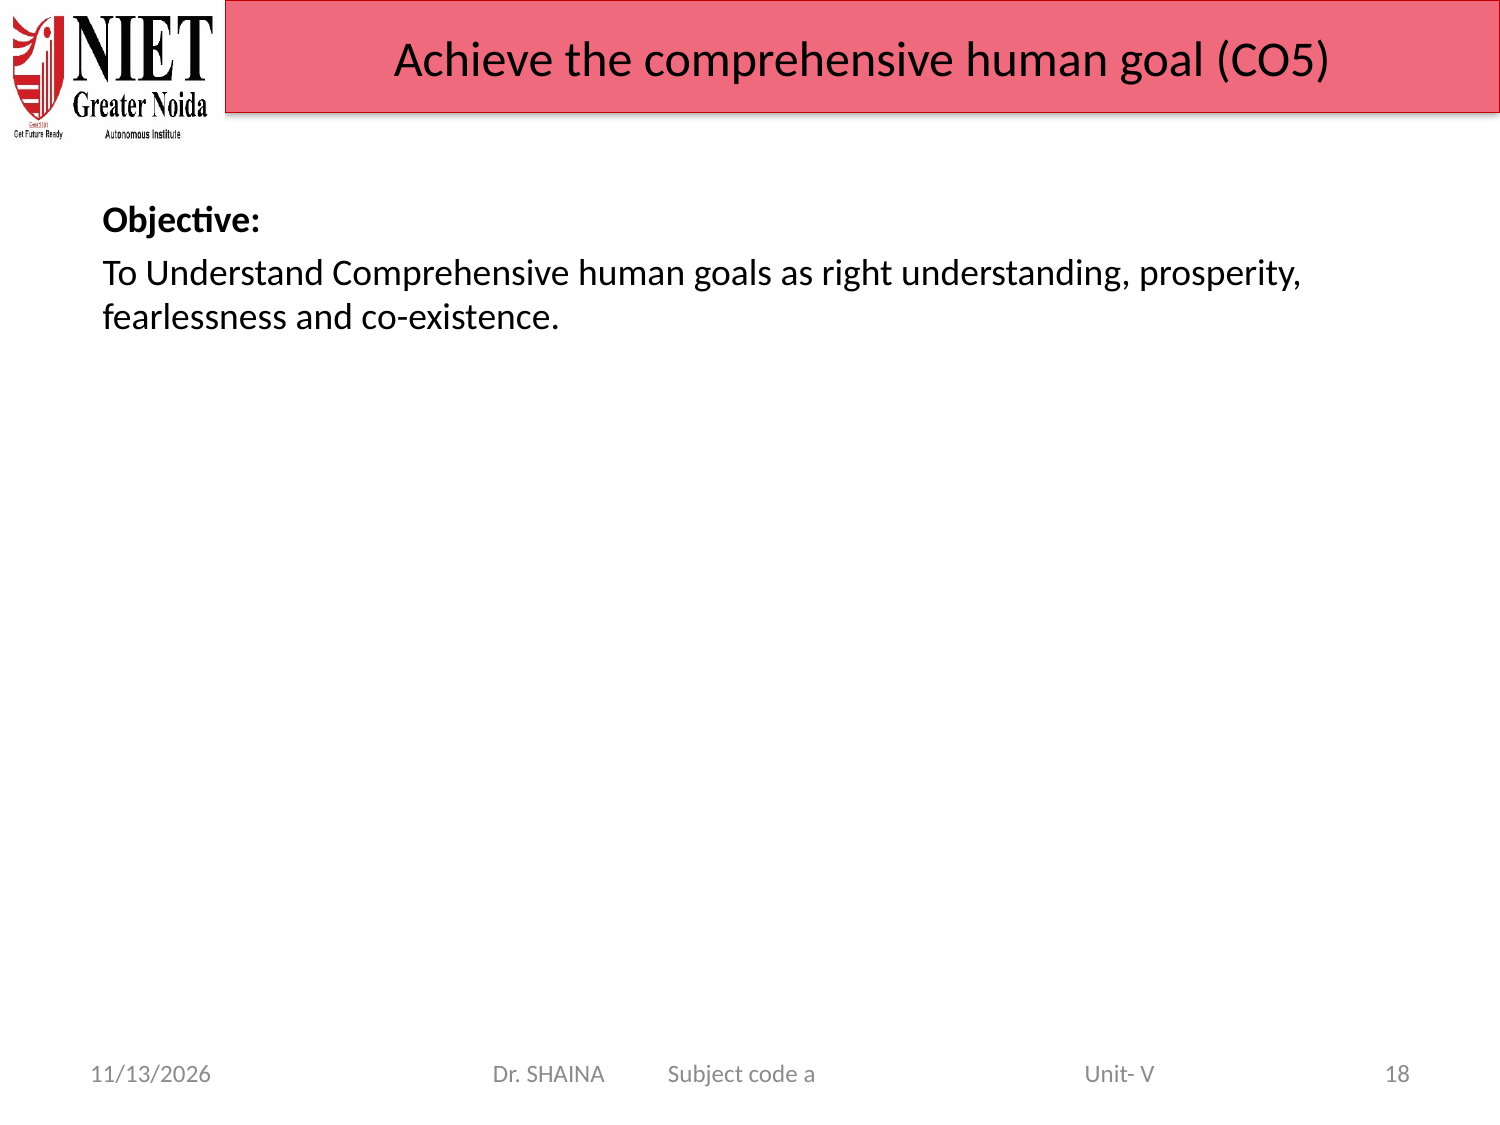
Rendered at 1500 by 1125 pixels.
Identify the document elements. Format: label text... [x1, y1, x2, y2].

text_box Achieve the comprehensive human goal (CO5) [226, 0, 1500, 113]
footer Dr. SHAINA Subject code a Unit- V [412, 1042, 1238, 1103]
slide_number 18 [1337, 1042, 1425, 1103]
list Objective: To Understand Comprehensive human goals as right understanding, prosperity, fearlessness and co-existence. [87, 187, 1438, 930]
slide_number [75, 1042, 250, 1103]
picture [0, 0, 226, 156]
